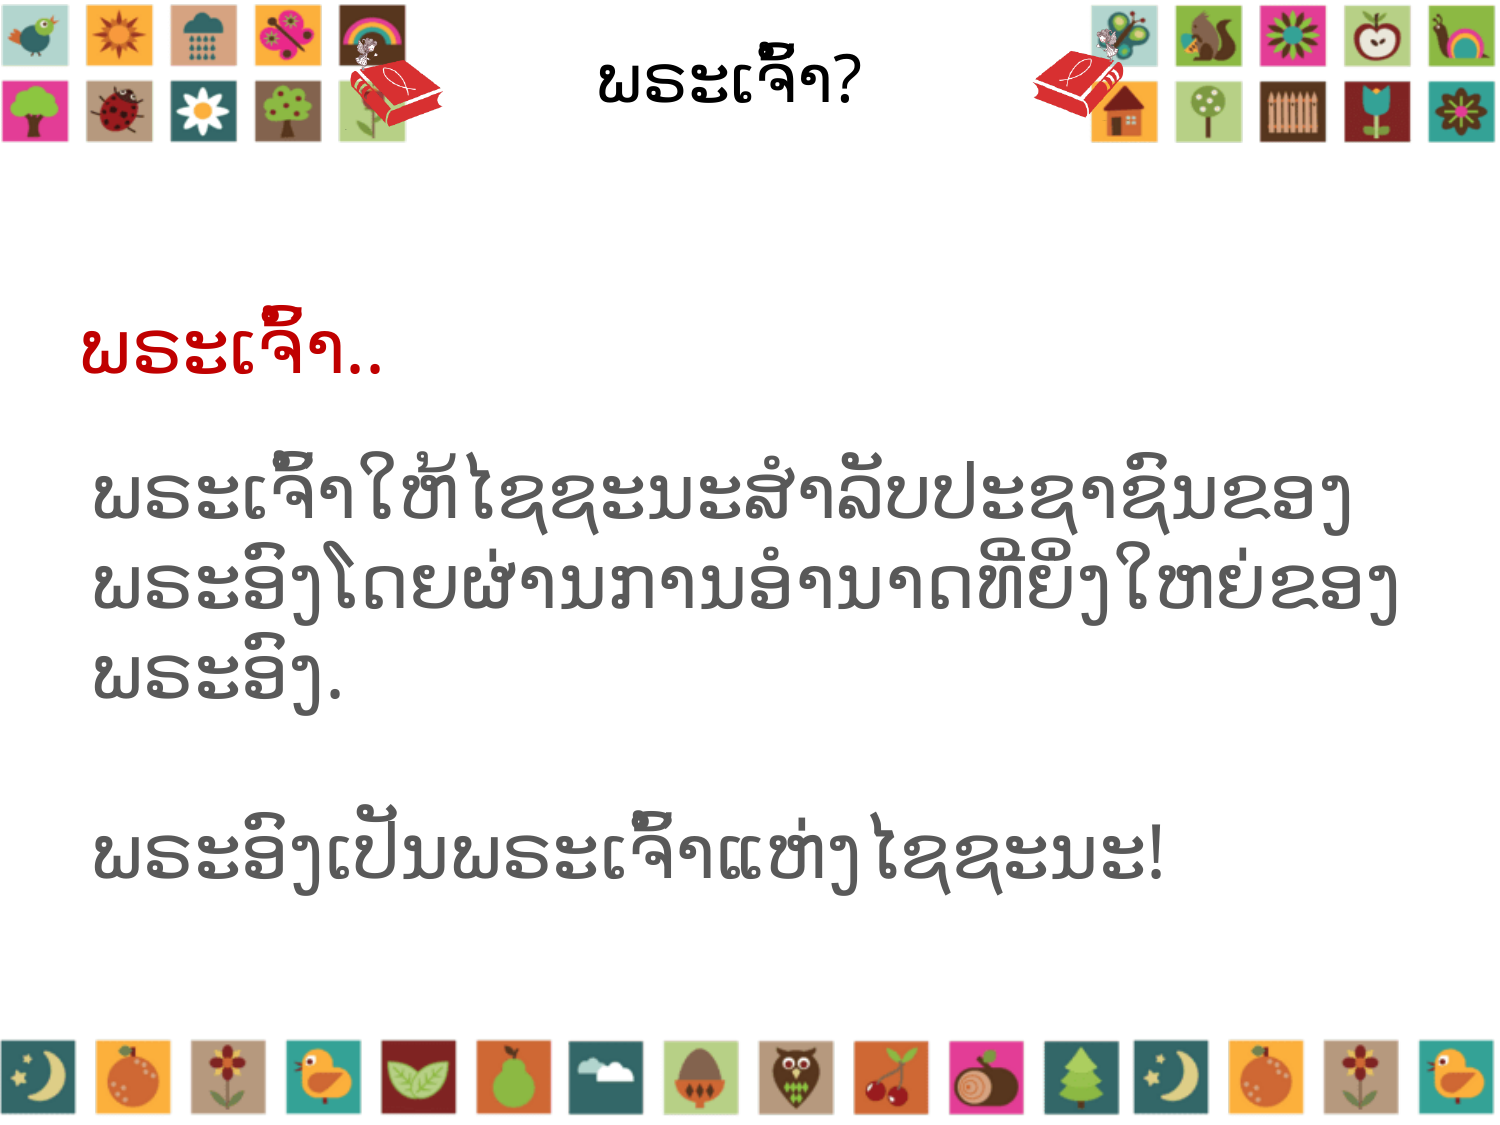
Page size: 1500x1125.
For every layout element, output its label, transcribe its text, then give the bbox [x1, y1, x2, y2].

text_box ພຣະເຈົ້າ.. [64, 290, 1412, 396]
picture [0, 3, 475, 150]
picture [1001, 3, 1500, 150]
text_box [0, 1028, 1500, 1118]
text_box ພຣະເຈົ້າ? [480, 28, 997, 124]
text_box ພຣະ​ເຈົ້າ​ໃຫ້​ໄຊ​ຊະ​ນະ​ສໍາ​ລັບ​ປະ​ຊາ​ຊົນ​ຂອງ​ພຣະ​ອົງ​ໂດຍ​ຜ່ານ​ການ​ອໍາ​ນາດ​ທີ່​ຍິ່ງ​ໃຫຍ່​ຂອງ​ພຣະ​ອົງ. ພຣະອົງເປັນພຣະເຈົ້າແຫ່ງໄຊຊະນະ! [76, 436, 1424, 902]
